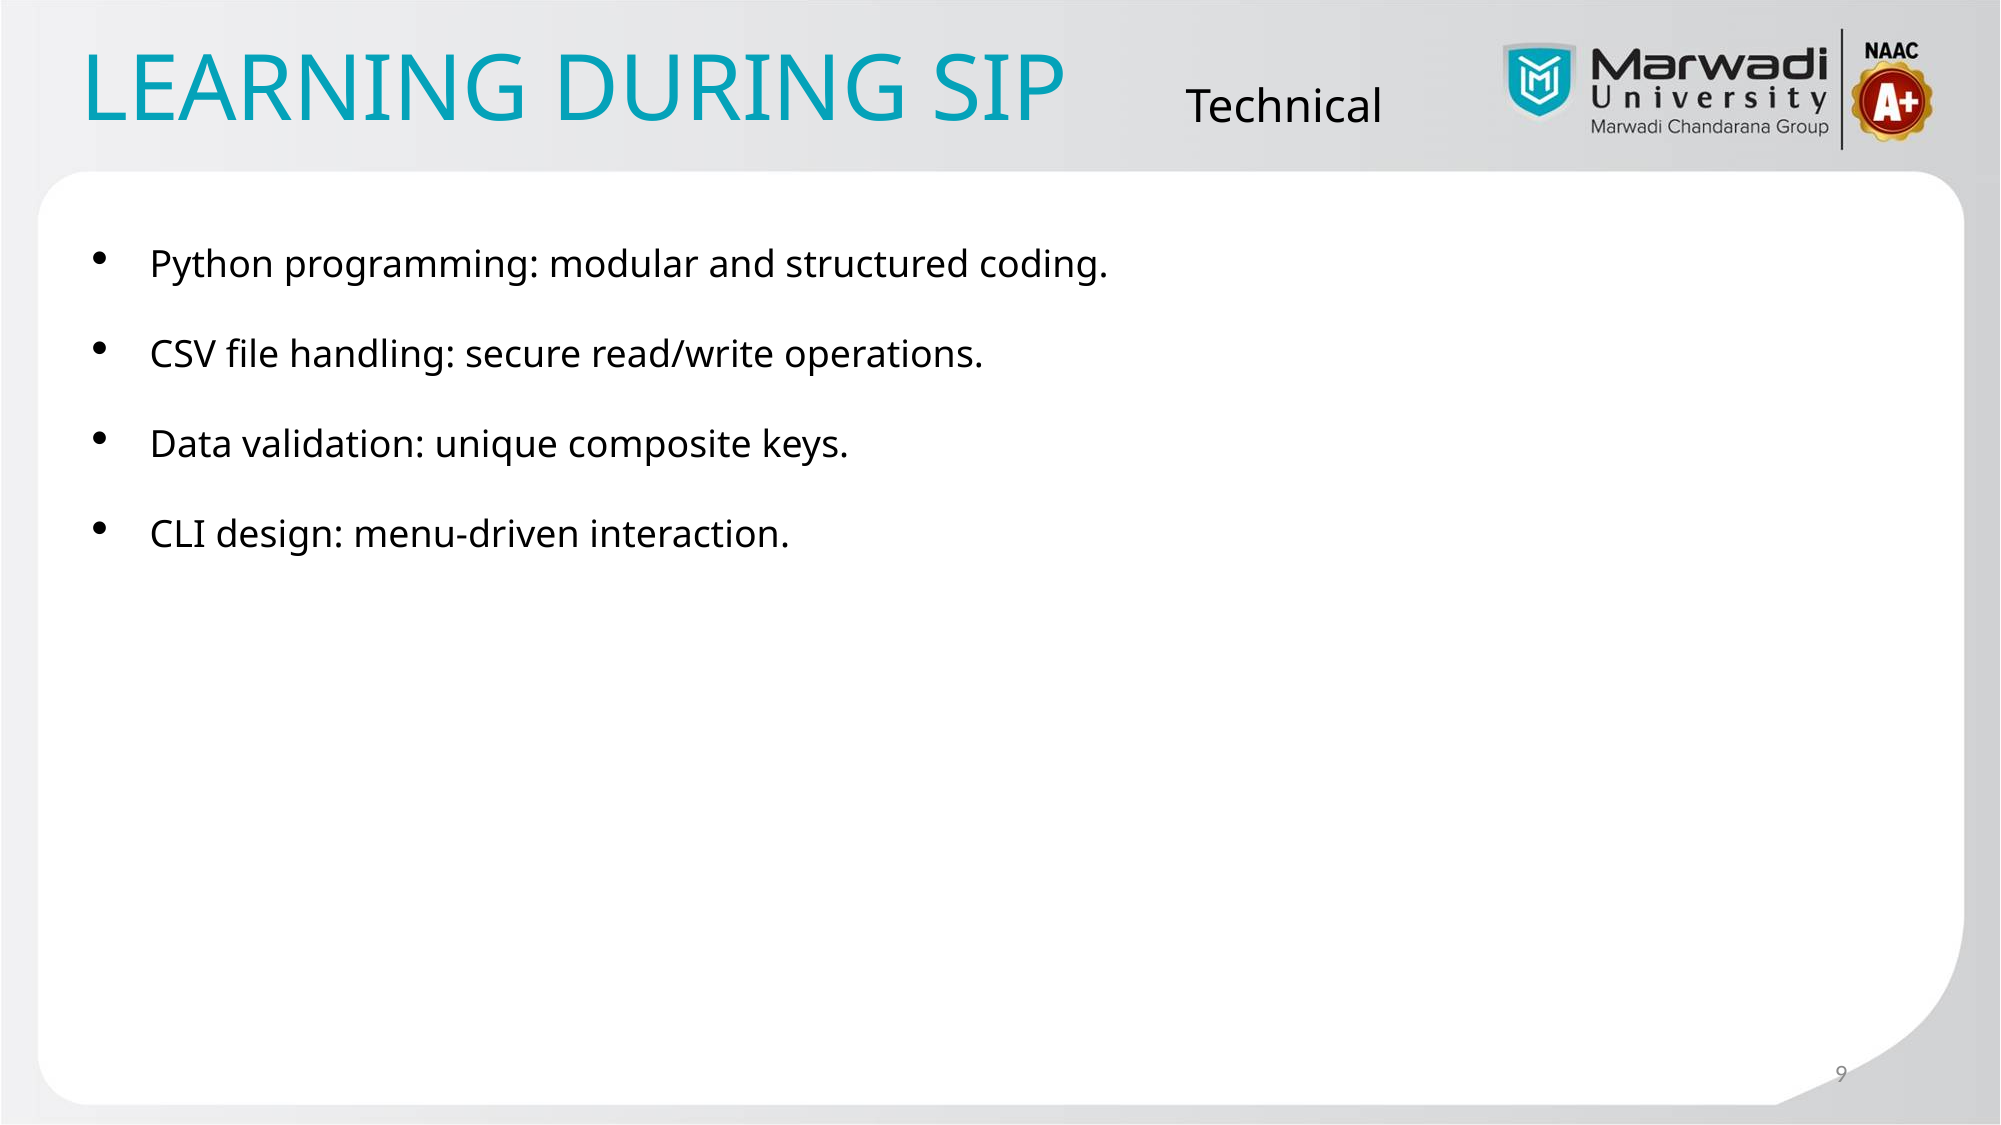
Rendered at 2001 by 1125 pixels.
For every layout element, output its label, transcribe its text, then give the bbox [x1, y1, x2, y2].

slide_number 9 [1412, 1042, 1863, 1103]
title LEARNING DURING SIP [78, 0, 1171, 178]
text_box Technical [1170, 68, 1583, 139]
text_box Python programming: modular and structured coding. CSV file handling: secure read/write operations. Data validation: unique composite keys. CLI design: menu-driven interaction. [78, 232, 1807, 957]
picture [0, 0, 2001, 1125]
